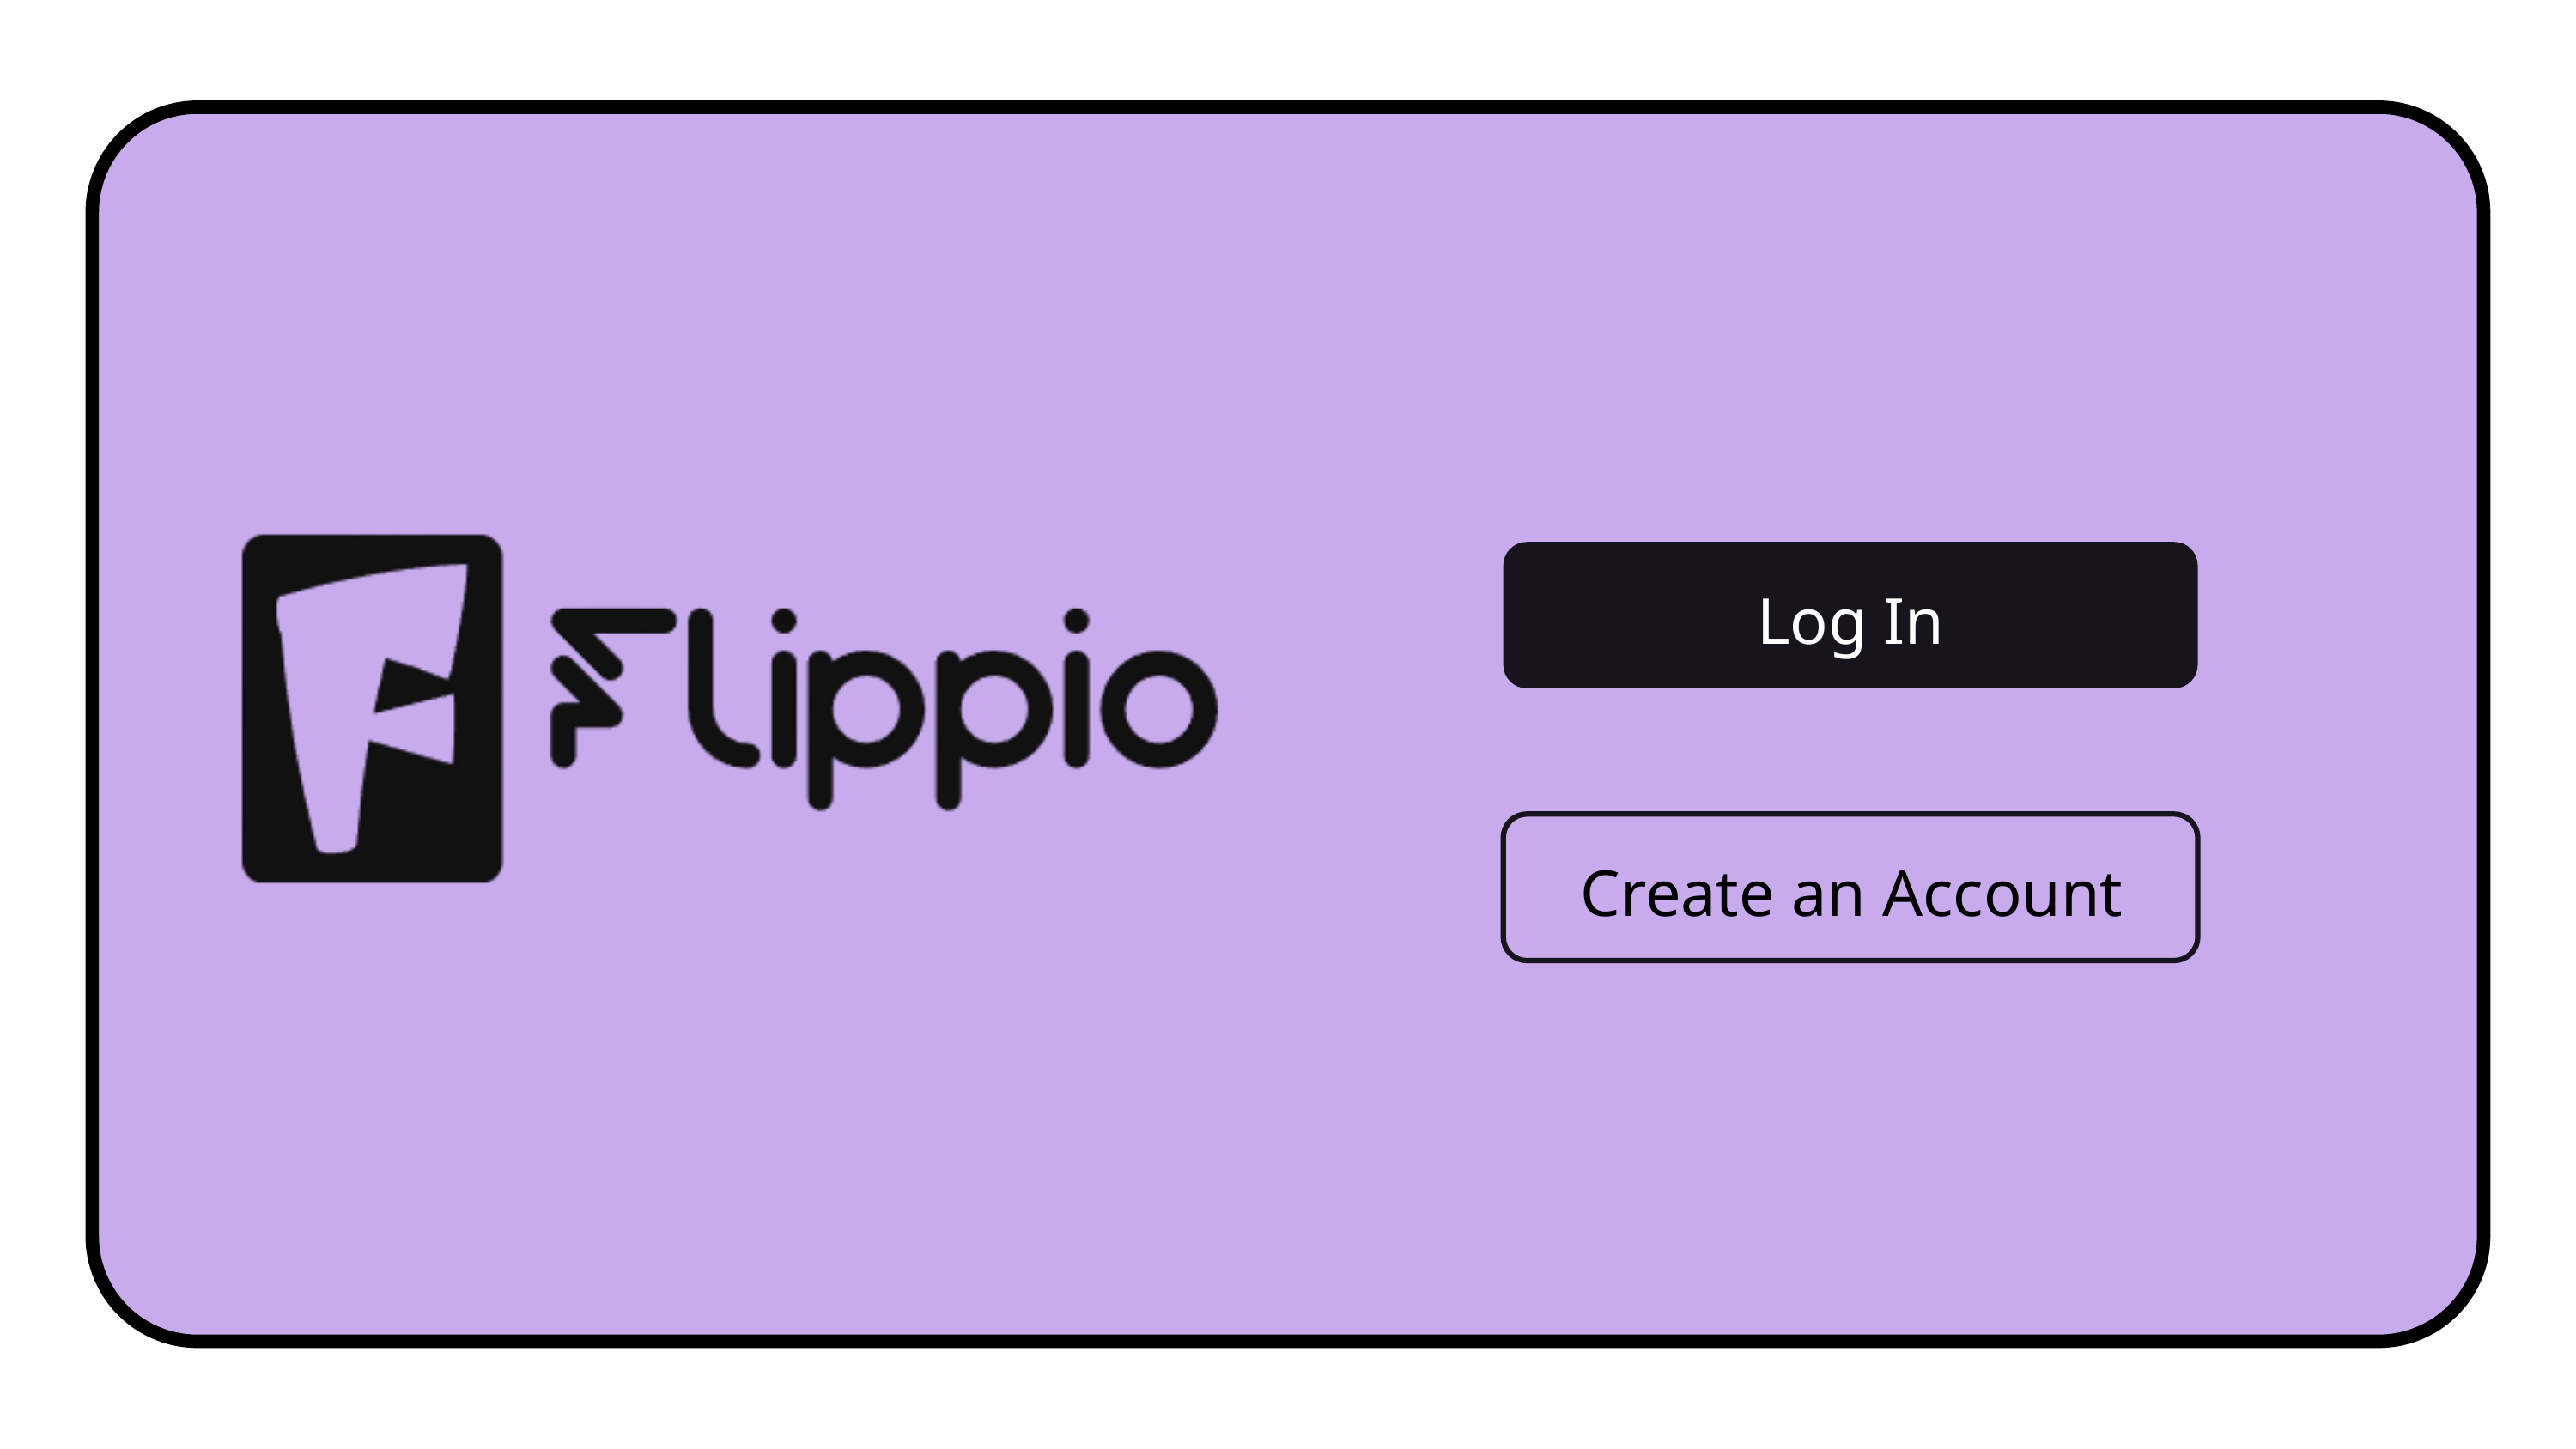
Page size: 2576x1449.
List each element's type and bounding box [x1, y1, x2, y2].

text_box [92, 106, 2484, 1342]
text_box [1503, 541, 2198, 689]
text_box [1503, 814, 2198, 961]
